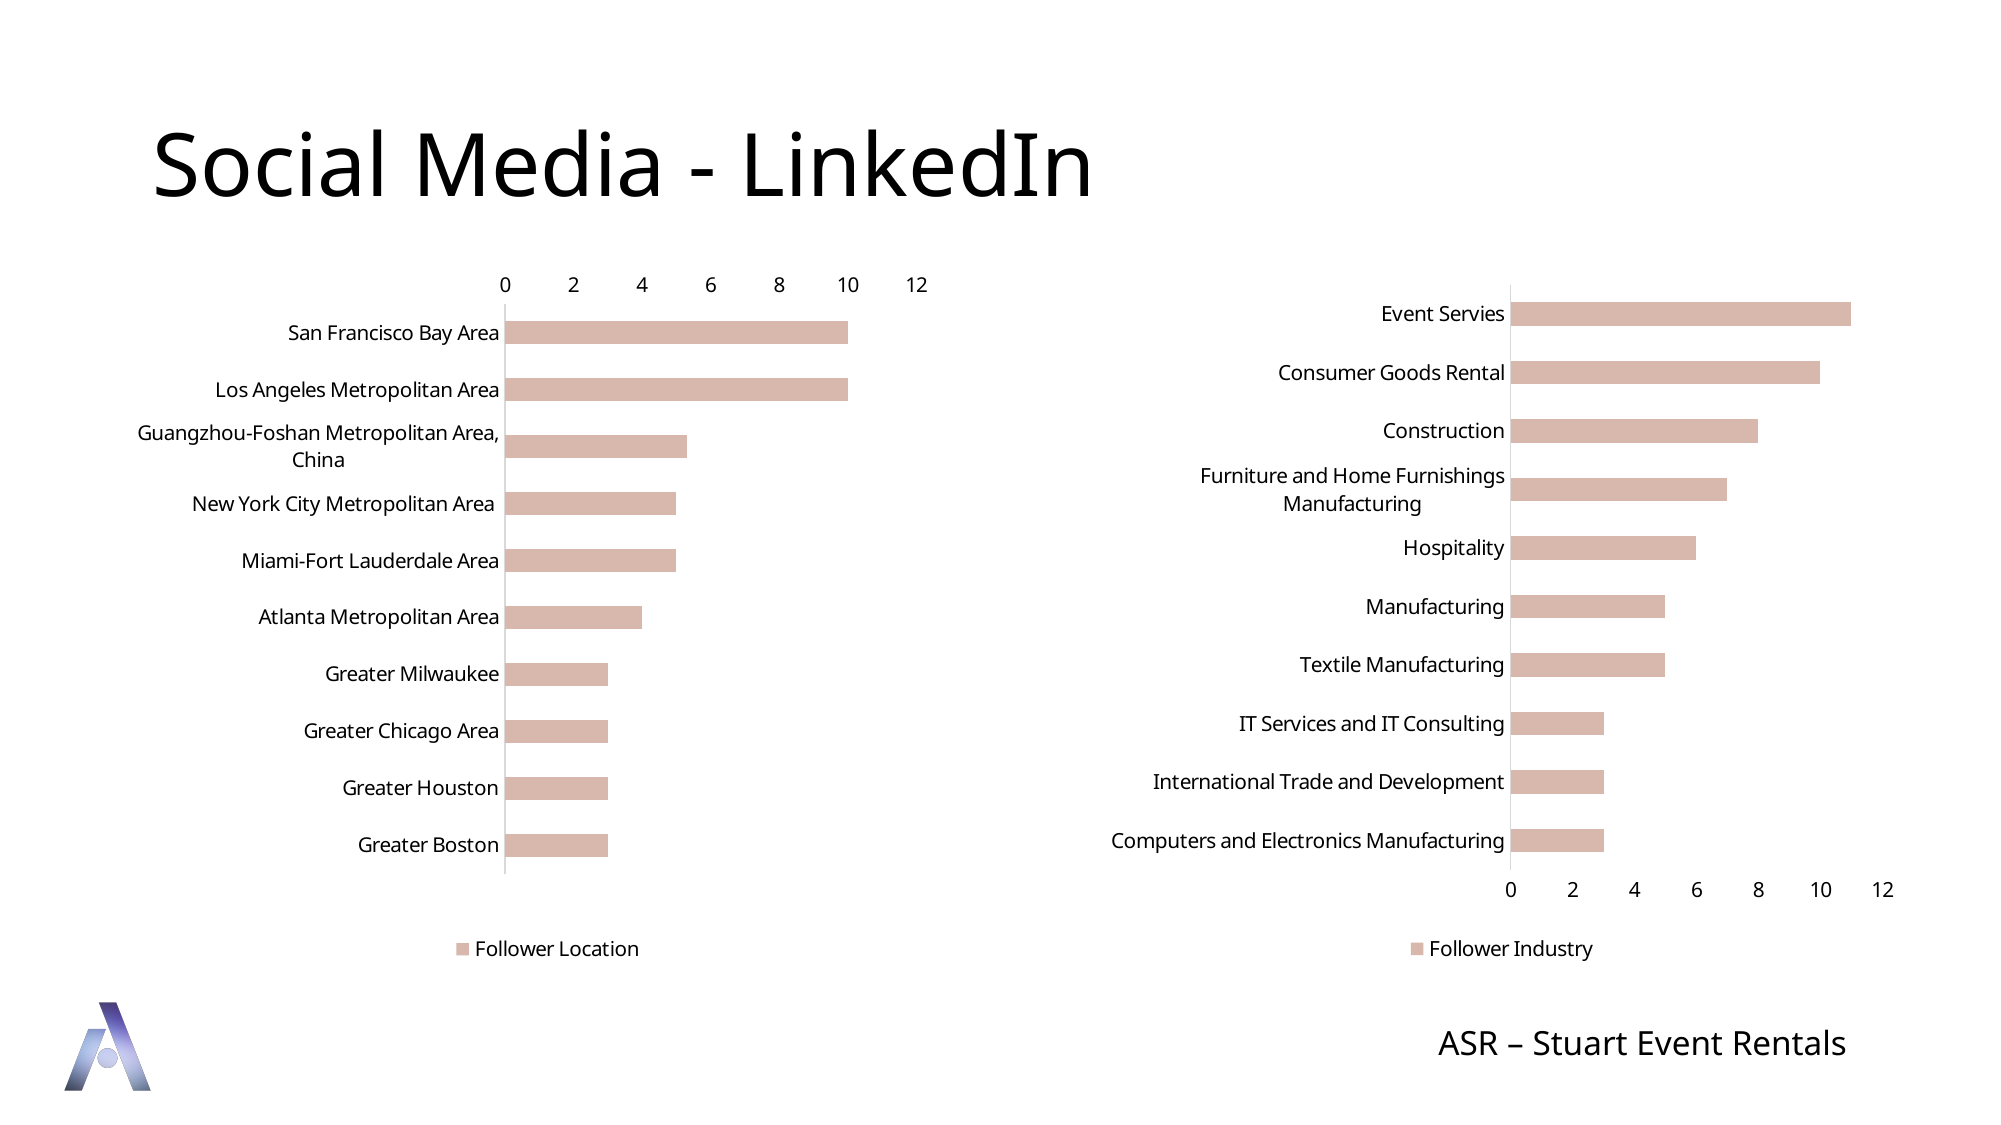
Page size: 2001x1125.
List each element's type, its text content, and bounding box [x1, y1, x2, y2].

chart [1094, 270, 1910, 969]
text_box ASR – Stuart Event Rentals [999, 999, 1863, 1090]
picture [43, 982, 172, 1111]
title Social Media - LinkedIn [137, 59, 1863, 278]
chart [137, 270, 953, 969]
